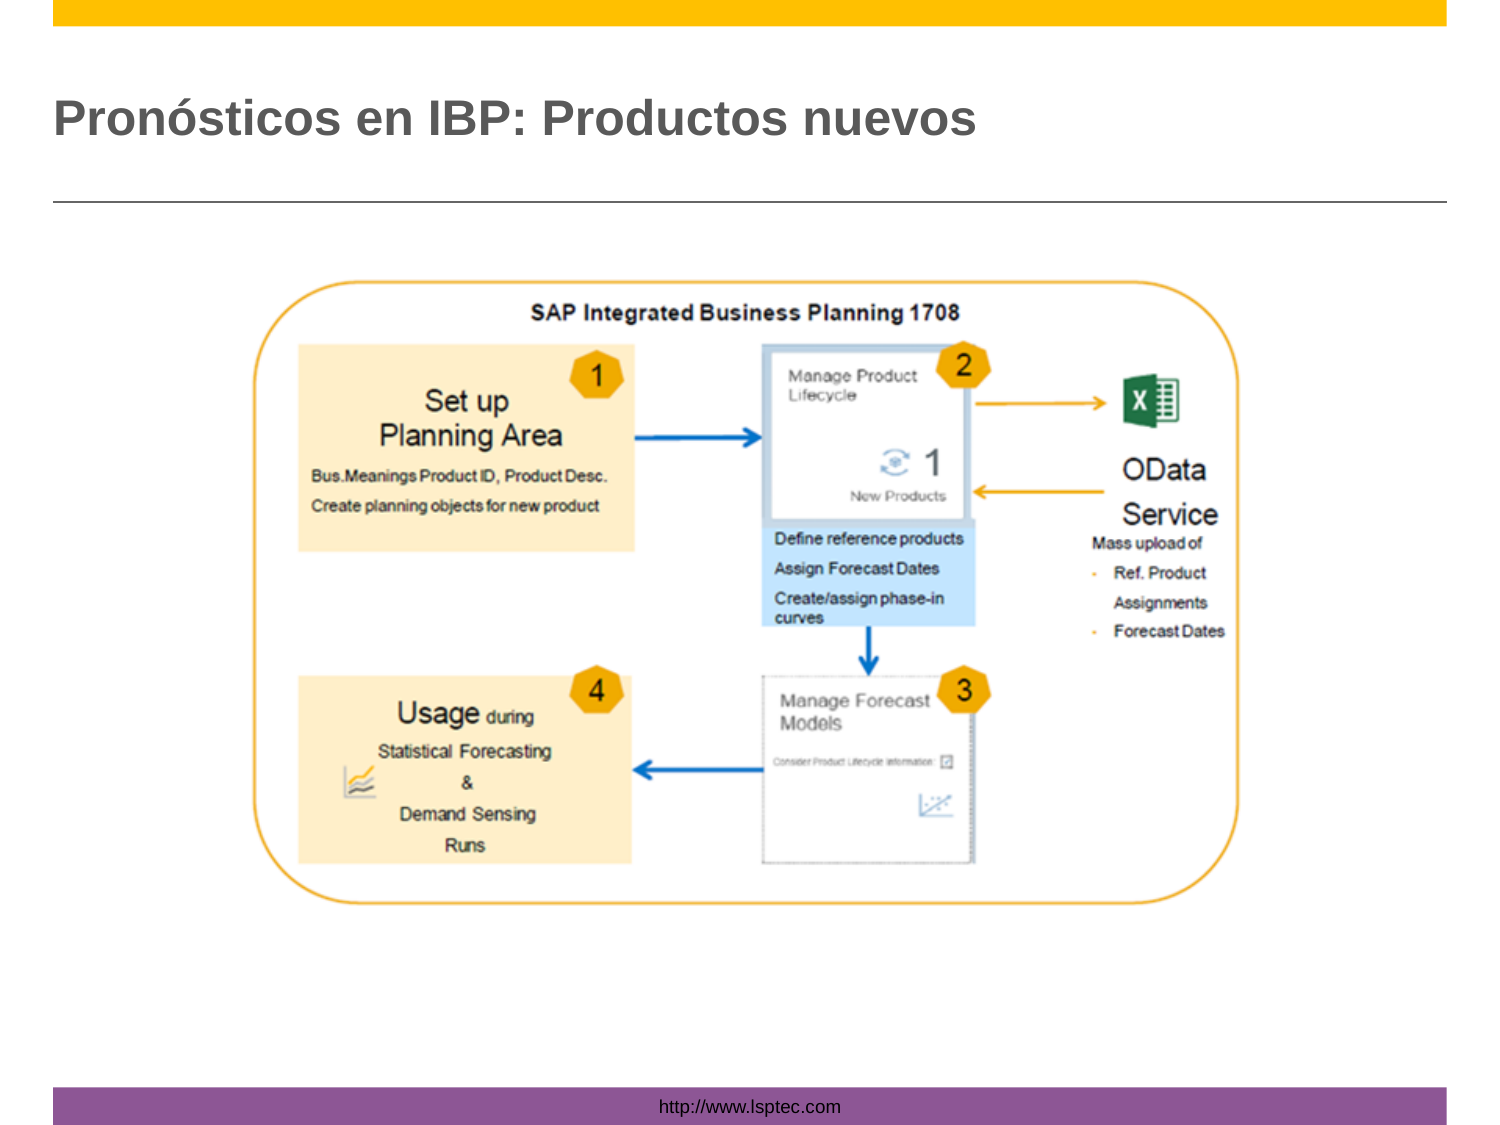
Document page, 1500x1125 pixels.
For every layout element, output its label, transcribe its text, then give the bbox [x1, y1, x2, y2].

title Pronósticos en IBP: Productos nuevos [53, 53, 1447, 178]
picture [199, 260, 1301, 923]
